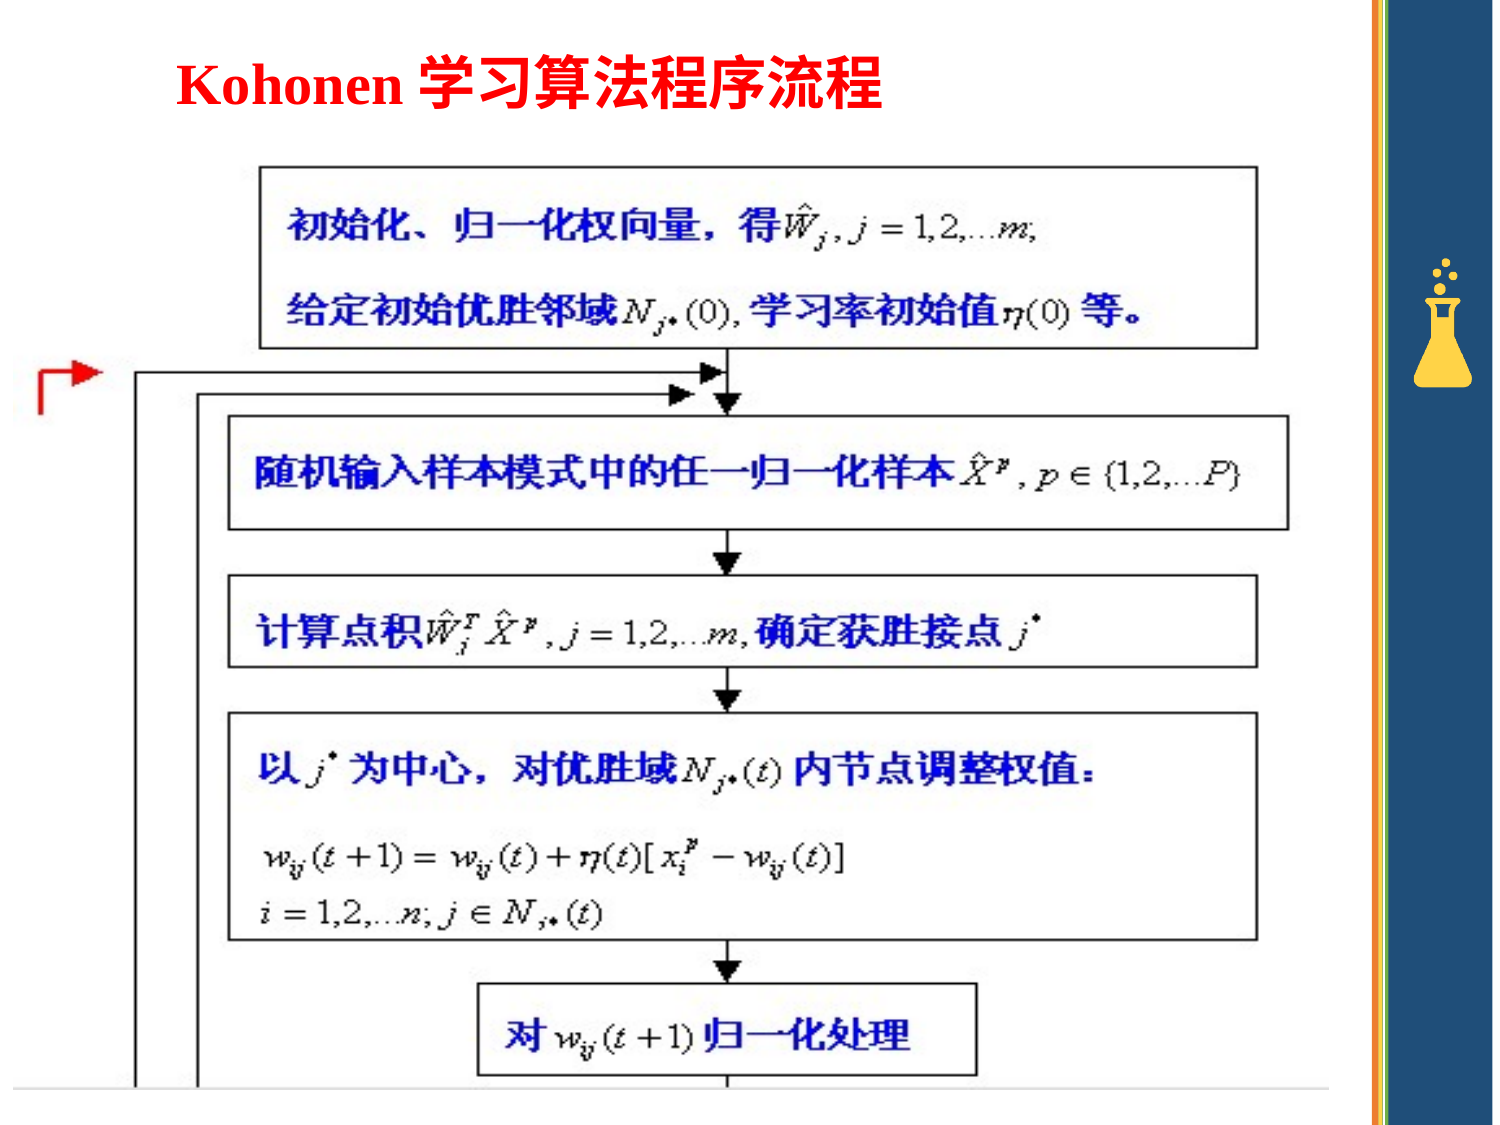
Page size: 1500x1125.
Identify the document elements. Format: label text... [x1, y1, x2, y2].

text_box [1371, 0, 1493, 252]
picture [13, 147, 1329, 1090]
picture [1371, 252, 1500, 393]
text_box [1371, 393, 1493, 1125]
text_box Kohonen学习算法程序流程 [161, 38, 936, 124]
